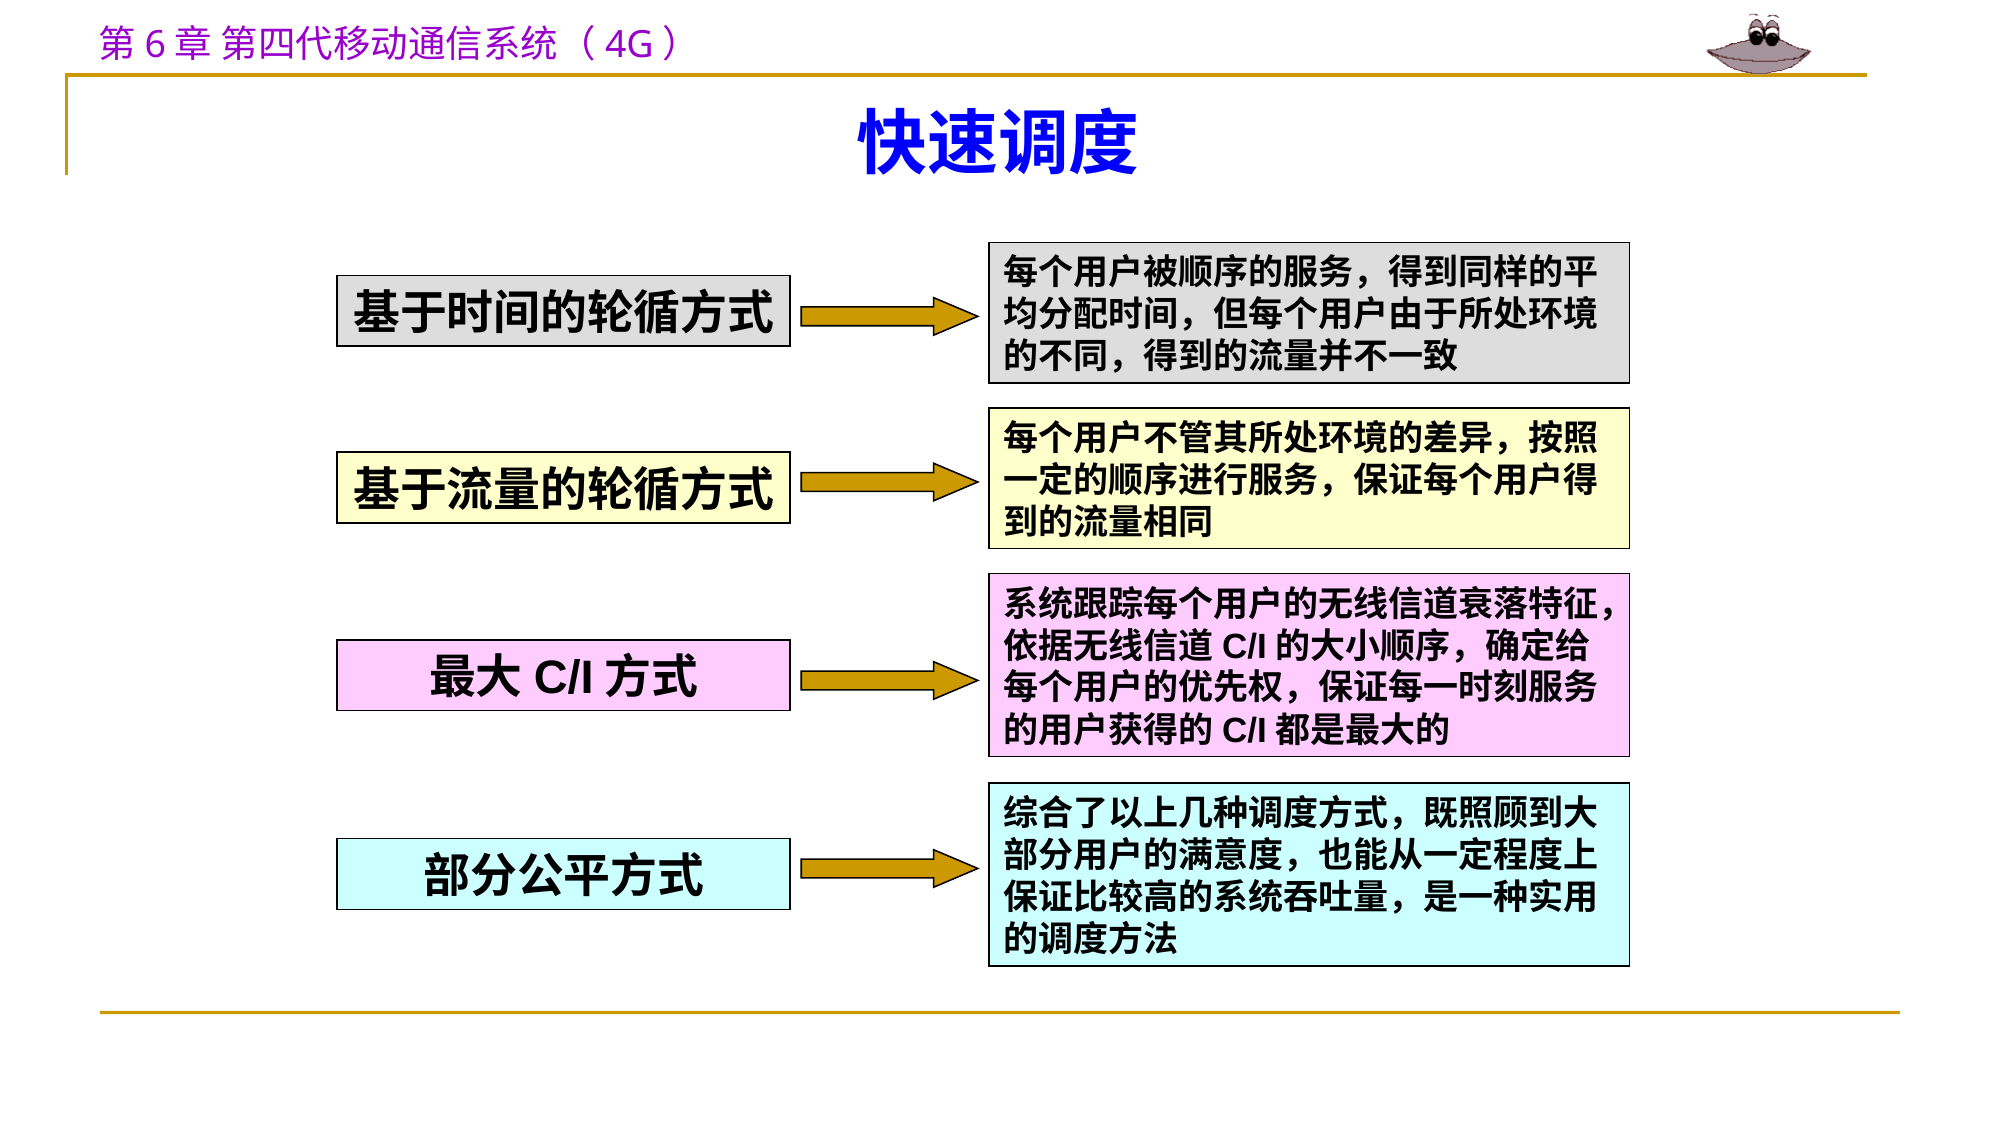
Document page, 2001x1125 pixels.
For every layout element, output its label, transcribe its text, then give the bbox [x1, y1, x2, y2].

text_box 综合了以上几种调度方式，既照顾到大部分用户的满意度，也能从一定程度上保证比较高的系统吞吐量，是一种实用的调度方法 [988, 783, 1630, 966]
text_box 每个用户不管其所处环境的差异，按照一定的顺序进行服务，保证每个用户得到的流量相同 [988, 407, 1630, 549]
text_box 最大C/I方式 [337, 639, 791, 711]
text_box [801, 849, 978, 888]
text_box 每个用户被顺序的服务，得到同样的平均分配时间，但每个用户由于所处环境的不同，得到的流量并不一致 [988, 242, 1630, 384]
text_box 部分公平方式 [337, 838, 791, 910]
text_box 基于流量的轮循方式 [337, 452, 791, 523]
text_box 系统跟踪每个用户的无线信道衰落特征，依据无线信道C/I的大小顺序，确定给每个用户的优先权，保证每一时刻服务的用户获得的C/I都是最大的 [988, 573, 1630, 757]
text_box [801, 297, 978, 336]
text_box [440, 240, 1633, 1089]
text_box [801, 463, 978, 501]
text_box 基于时间的轮循方式 [337, 275, 791, 347]
text_box [801, 661, 978, 700]
title 快速调度 [346, 90, 1650, 191]
picture [1650, 0, 1817, 87]
